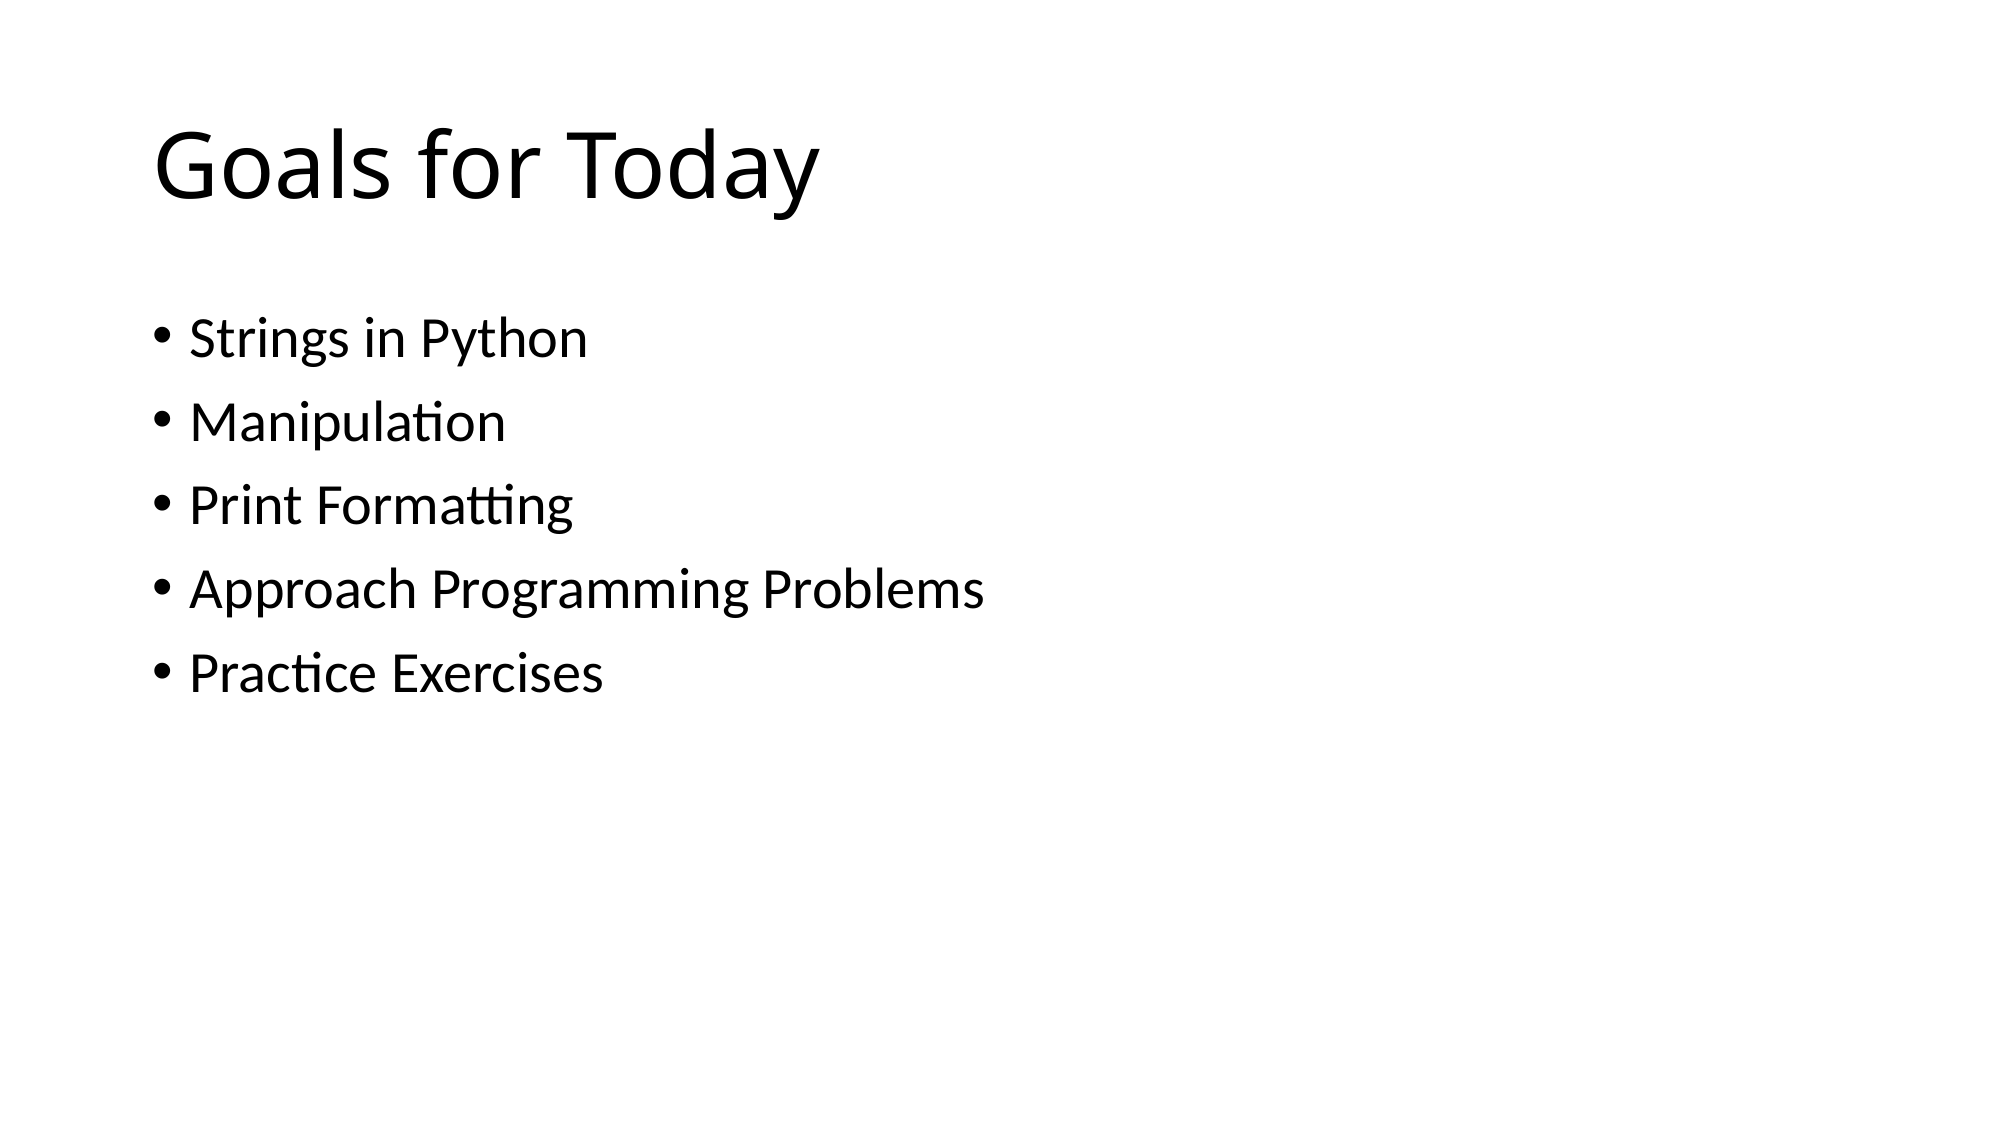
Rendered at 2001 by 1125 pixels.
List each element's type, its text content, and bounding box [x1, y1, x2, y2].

list Strings in Python Manipulation Print Formatting Approach Programming Problems Practice Exercises [137, 299, 1863, 1014]
title Goals for Today [137, 59, 1863, 278]
